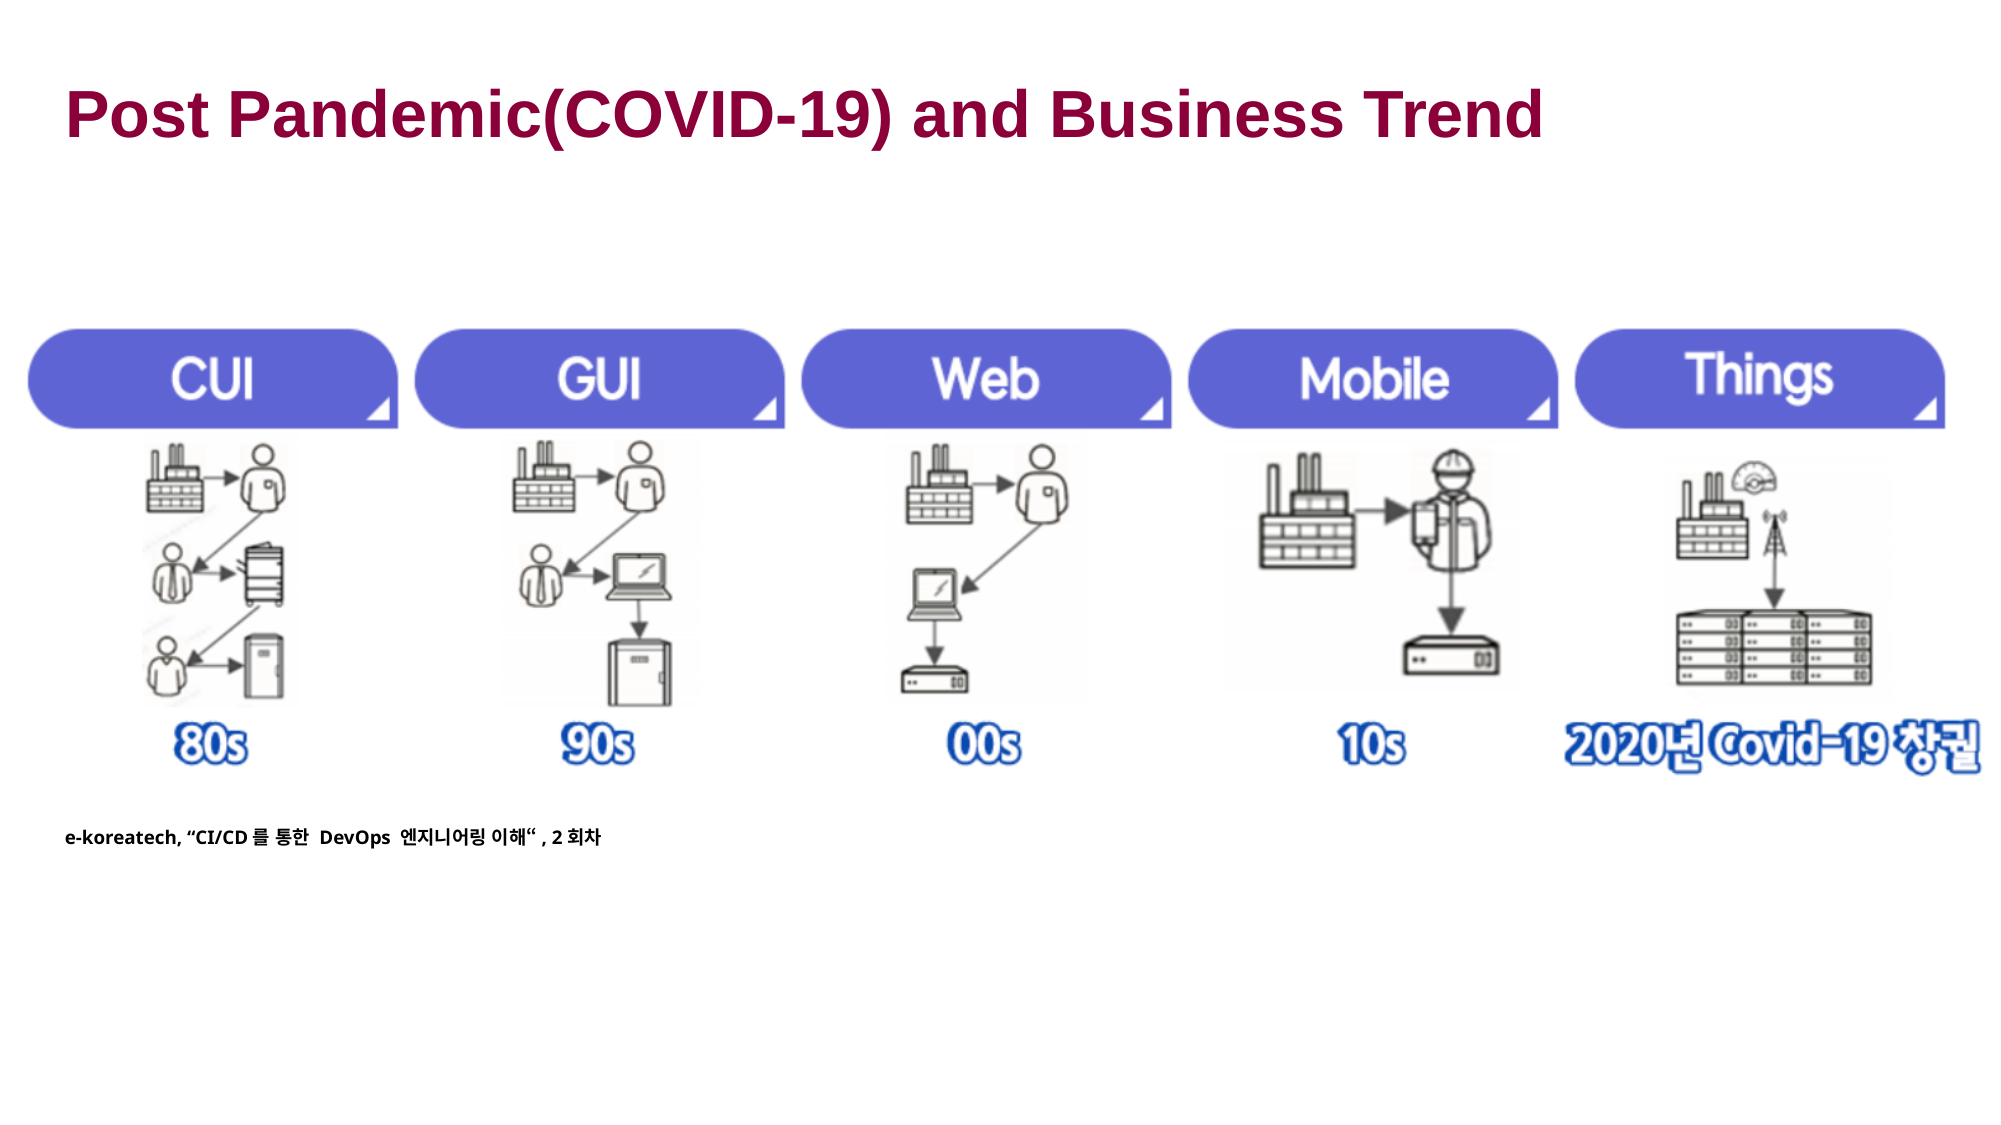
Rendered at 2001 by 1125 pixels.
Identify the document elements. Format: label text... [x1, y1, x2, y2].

picture [12, 313, 1988, 782]
text_box e-koreatech, “CI/CD를 통한 DevOps 엔지니어링 이해“, 2회차 [49, 818, 977, 856]
title Post Pandemic(COVID-19) and Business Trend [49, 37, 1934, 185]
